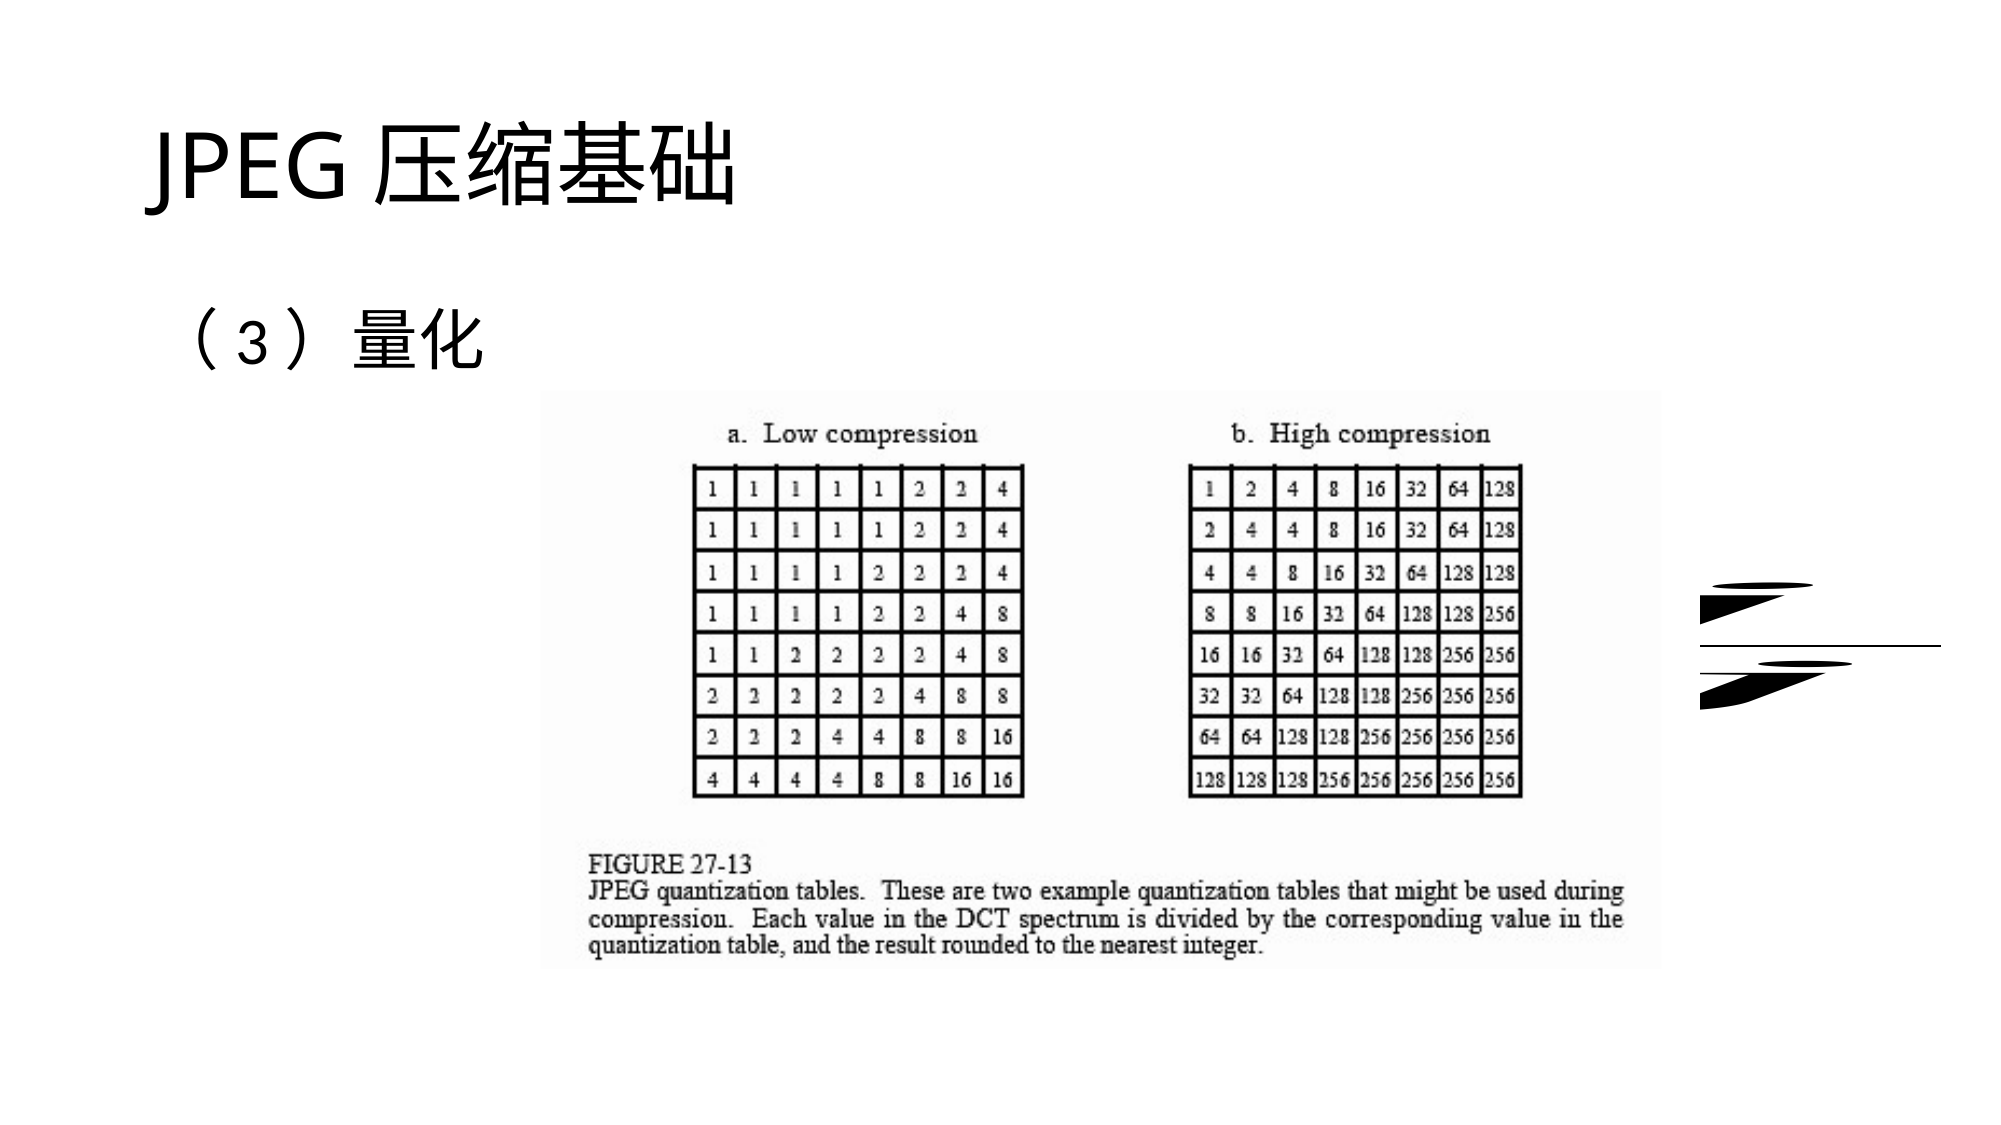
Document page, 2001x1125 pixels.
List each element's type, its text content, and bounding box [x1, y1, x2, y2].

picture [417, 374, 1700, 970]
title JPEG压缩基础 [137, 59, 1863, 278]
list （3）量化 [137, 299, 1863, 1014]
